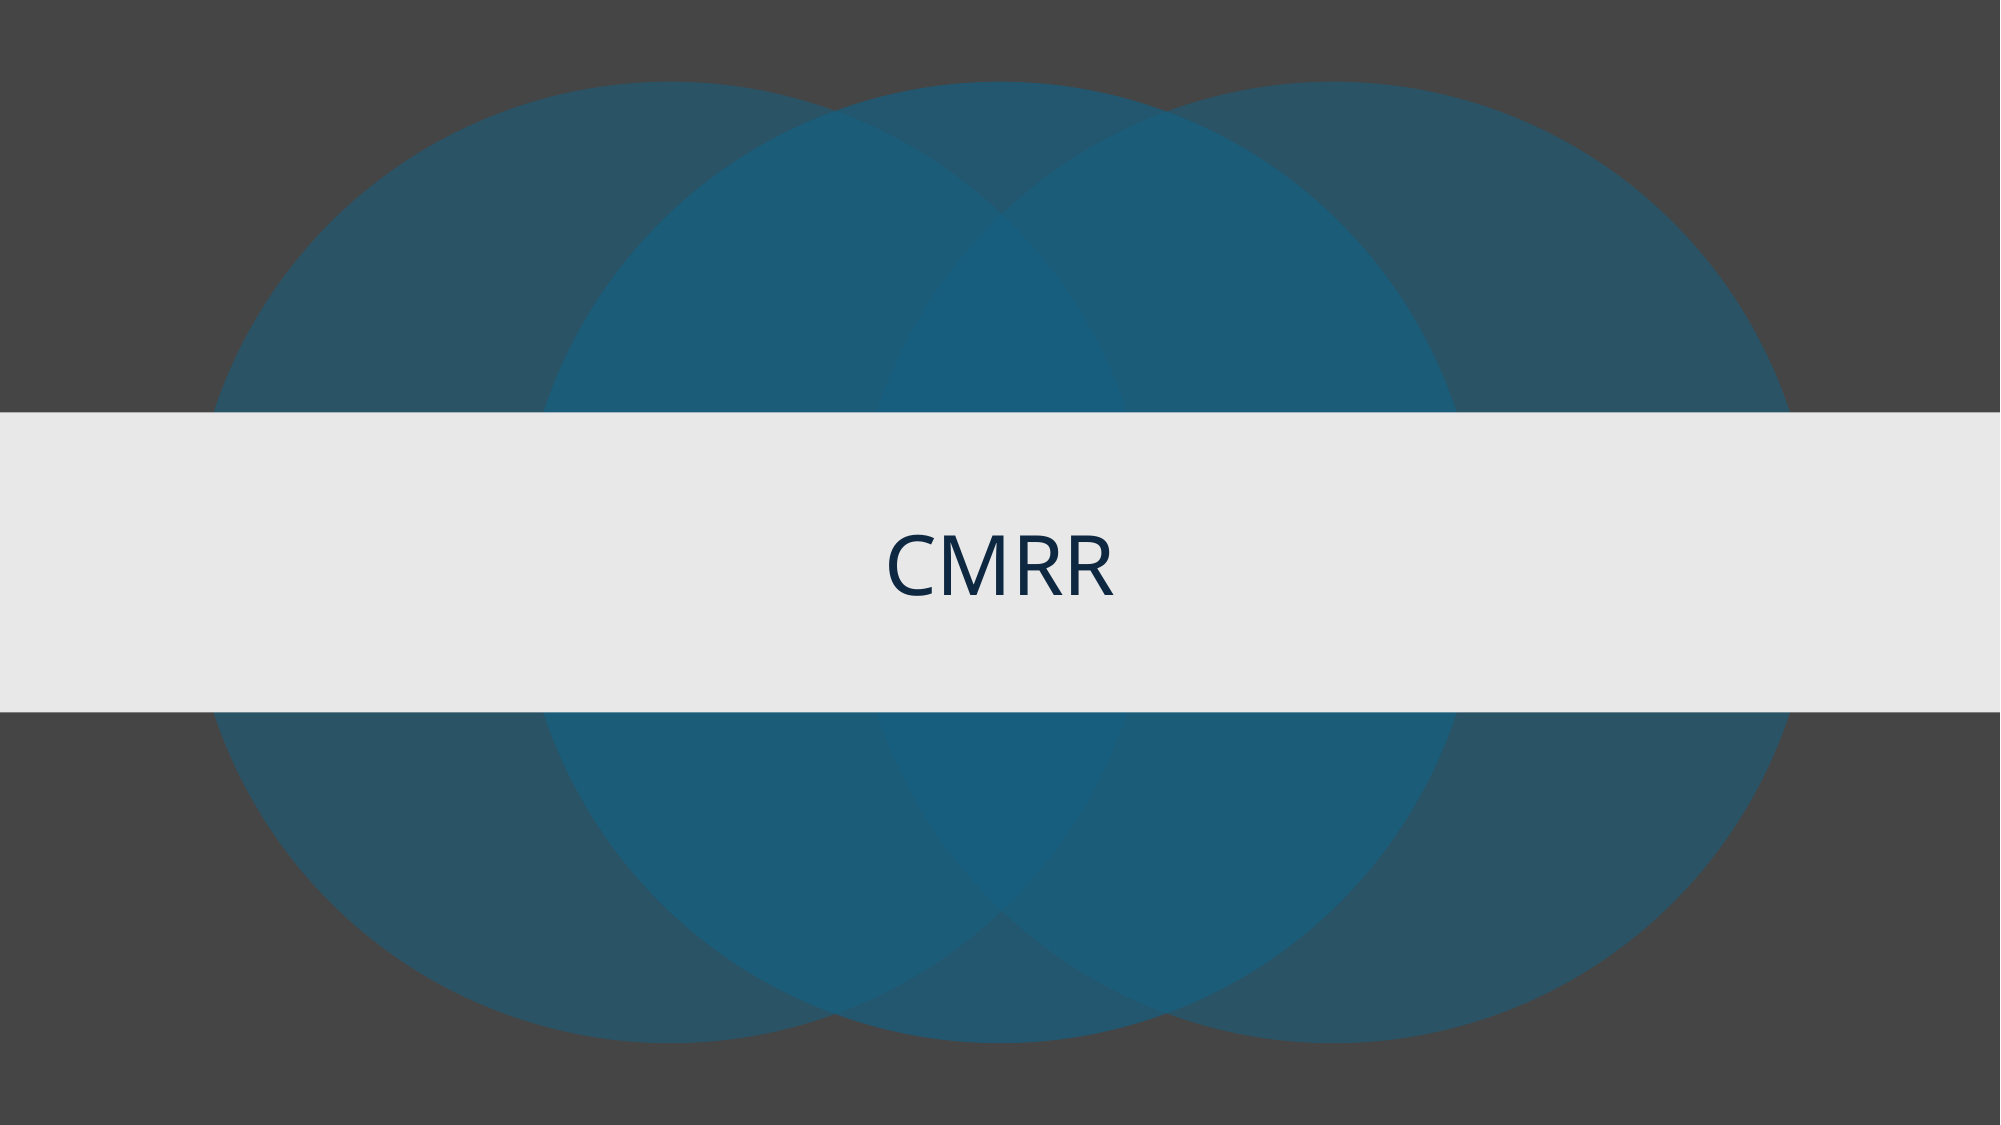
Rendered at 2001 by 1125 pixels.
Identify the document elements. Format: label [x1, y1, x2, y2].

text_box [189, 81, 1815, 1044]
text_box [1815, 411, 2000, 714]
text_box [0, 411, 189, 714]
